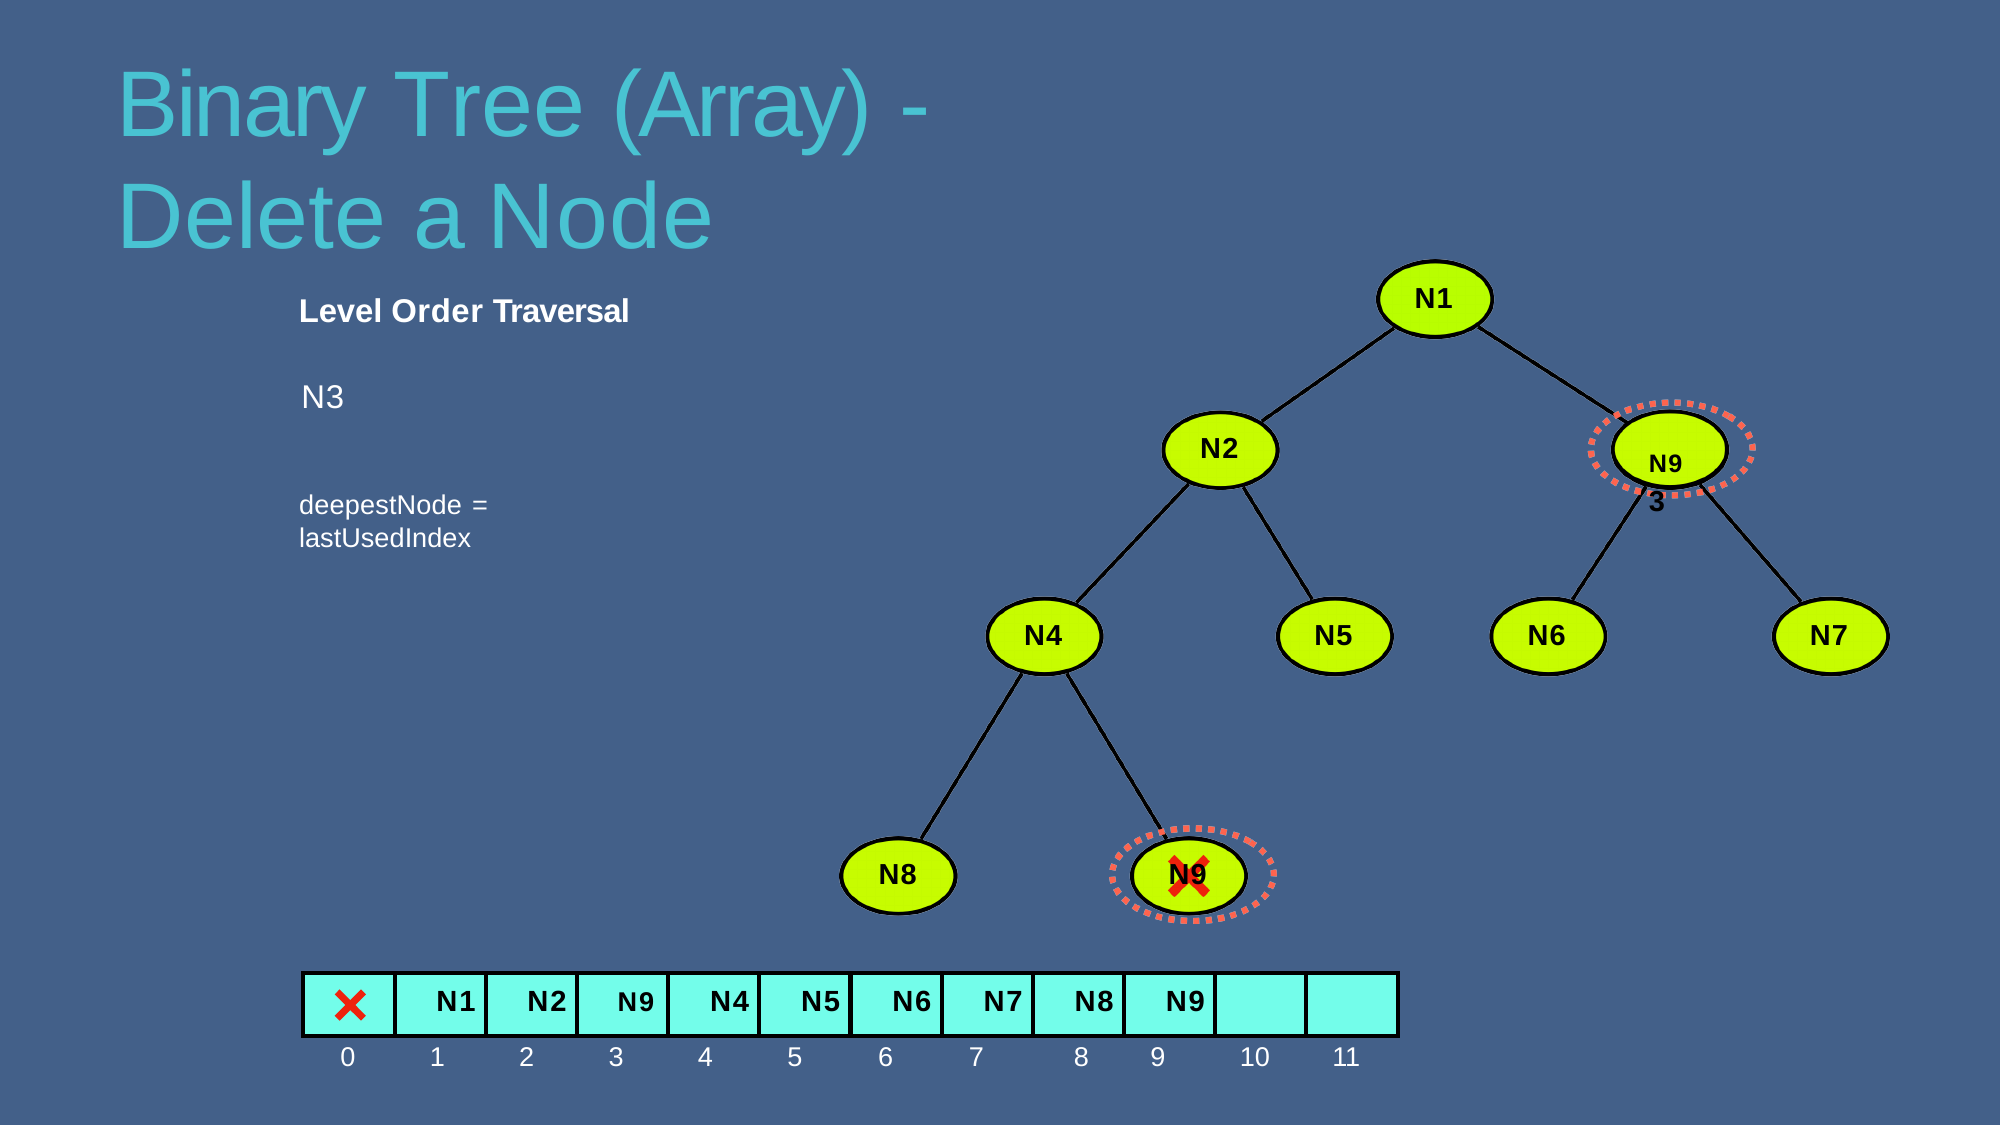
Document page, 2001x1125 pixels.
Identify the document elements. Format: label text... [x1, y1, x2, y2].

table_header [1217, 975, 1304, 1034]
table_header N6 [853, 975, 940, 1034]
text_box Level Order Traversal [297, 287, 633, 329]
table_header N7 [944, 975, 1031, 1034]
table_header [305, 975, 393, 1034]
text_box 3 [607, 1038, 625, 1072]
text_box deepestNode = lastUsedIndex [297, 486, 671, 553]
text_box 4 [696, 1038, 715, 1072]
text_box 1 [428, 1038, 447, 1072]
text_box N3 [300, 374, 348, 416]
table_header N9 [1126, 975, 1213, 1034]
picture [839, 258, 1890, 925]
text_box 8 [1072, 1038, 1091, 1072]
text_box 10 [1238, 1038, 1272, 1072]
table_header N5 [761, 975, 848, 1034]
text_box 2 [517, 1038, 536, 1072]
text_box 6 [876, 1038, 895, 1072]
text_box 0 [339, 1038, 357, 1072]
table_header N2 [488, 975, 575, 1034]
table_header N8 [1035, 975, 1122, 1034]
table_header N1 [397, 975, 484, 1034]
text_box 9 [1149, 1038, 1167, 1072]
table_header [1308, 975, 1396, 1034]
title Binary Tree (Array) - Delete a Node [32, 41, 1181, 268]
table_header N4 [670, 975, 757, 1034]
text_box 5 [786, 1038, 804, 1072]
table_header N9 [579, 975, 666, 1034]
text_box 11 [1330, 1038, 1364, 1072]
text_box 7 [967, 1038, 986, 1072]
